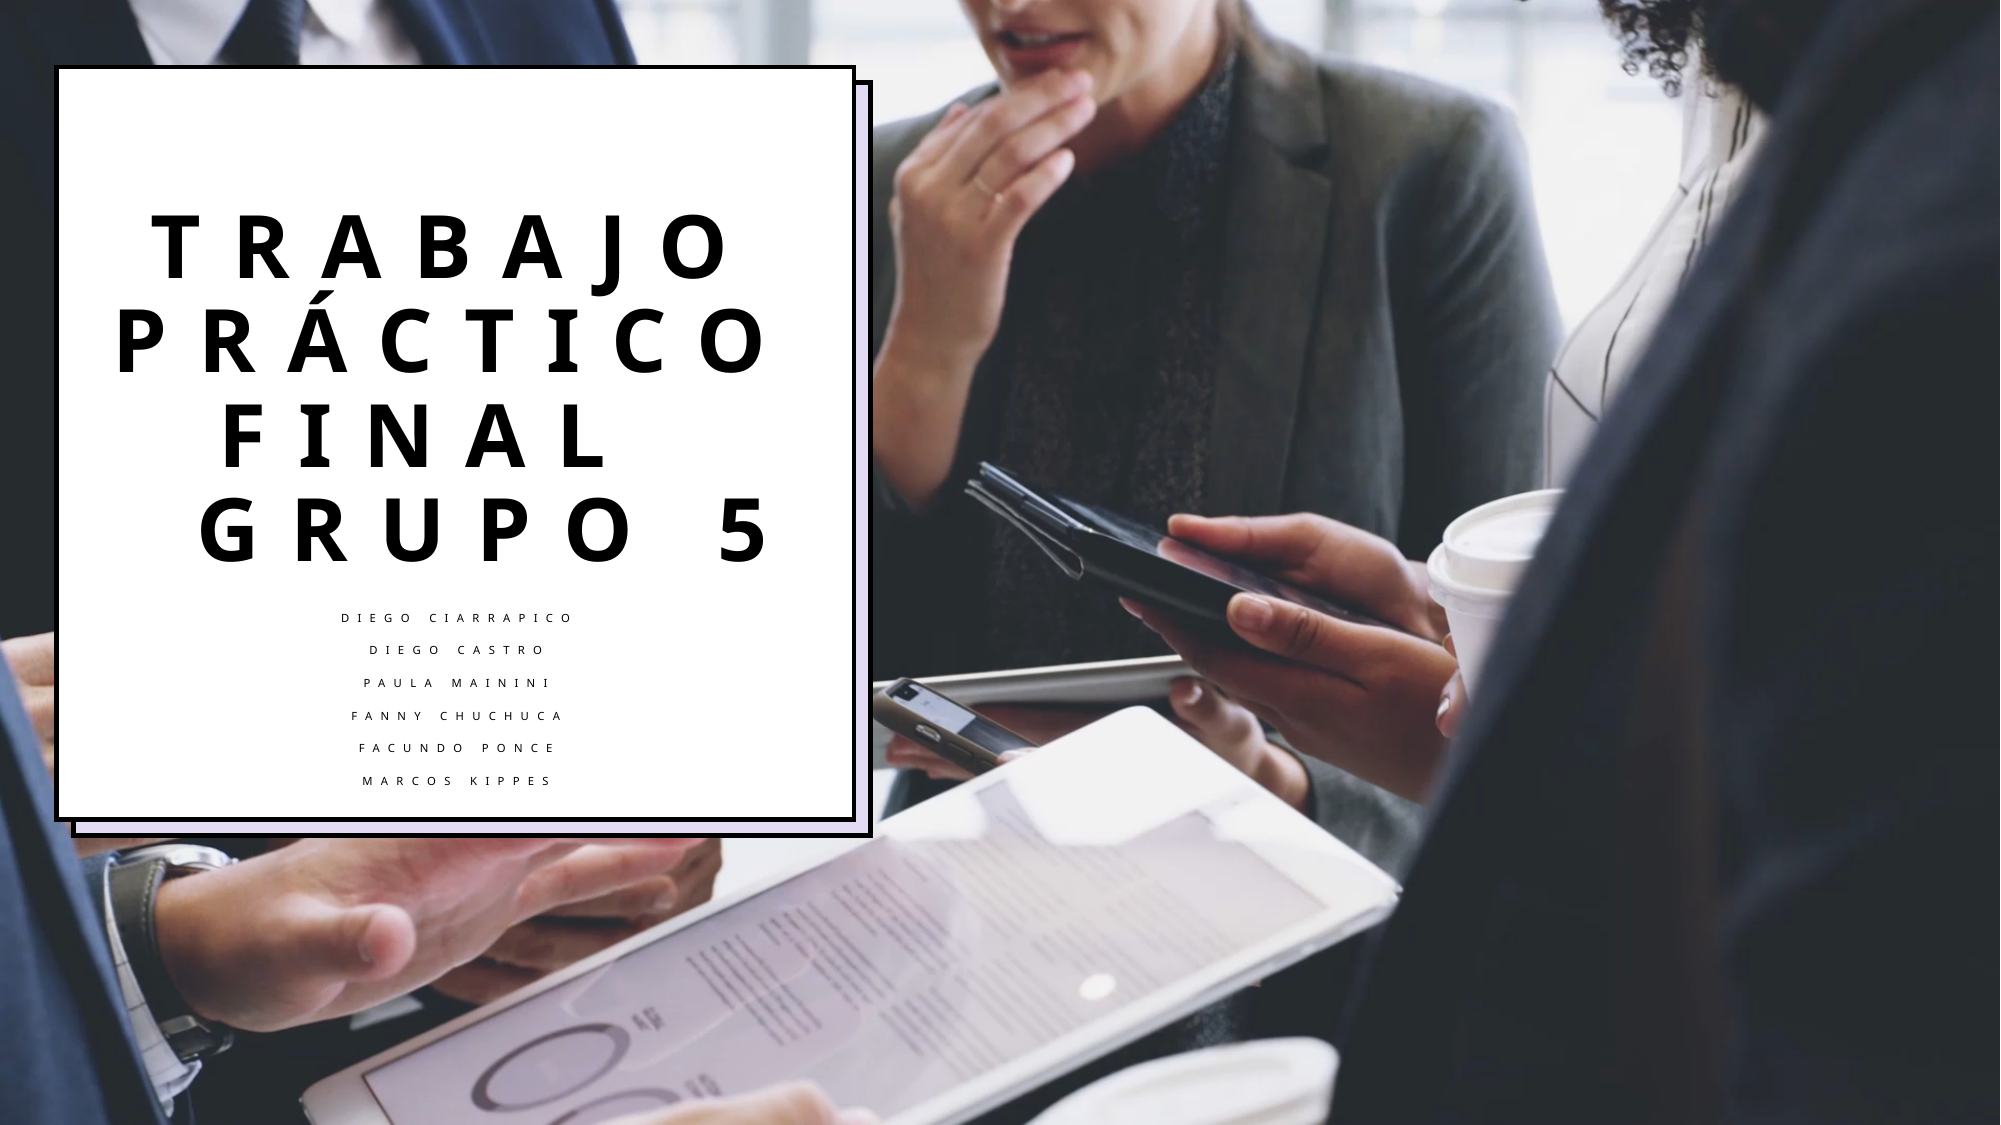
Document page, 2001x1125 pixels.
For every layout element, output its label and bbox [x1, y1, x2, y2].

text_box [73, 82, 871, 836]
text_box [0, 0, 2000, 1125]
